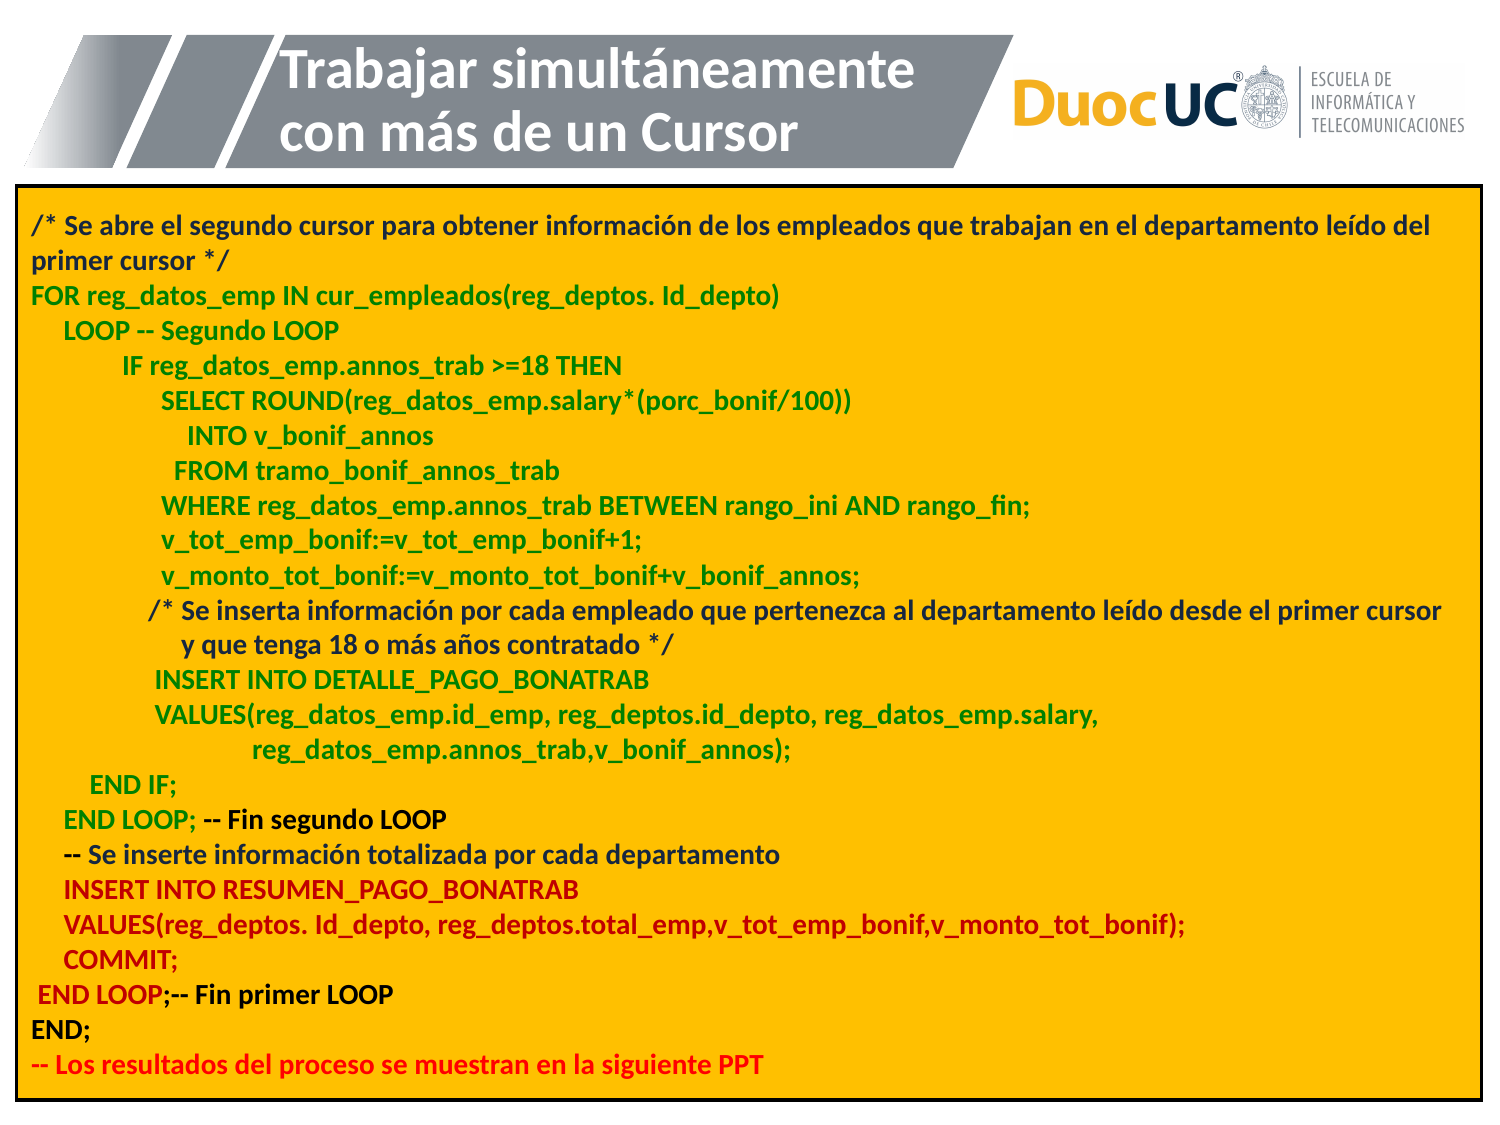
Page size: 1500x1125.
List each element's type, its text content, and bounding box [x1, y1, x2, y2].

text_box /* Se abre el segundo cursor para obtener información de los empleados que trabajan en el departamento leído del primer cursor */ FOR reg_datos_emp IN cur_empleados(reg_deptos. Id_depto) LOOP -- Segundo LOOP IF reg_datos_emp.annos_trab >=18 THEN SELECT ROUND(reg_datos_emp.salary*(porc_bonif/100)) INTO v_bonif_annos FROM tramo_bonif_annos_trab WHERE reg_datos_emp.annos_trab BETWEEN rango_ini AND rango_fin; v_tot_emp_bonif:=v_tot_emp_bonif+1; v_monto_tot_bonif:=v_monto_tot_bonif+v_bonif_annos; /* Se inserta información por cada empleado que pertenezca al departamento leído desde el primer cursor y que tenga 18 o más años contratado */ INSERT INTO DETALLE_PAGO_BONATRAB VALUES(reg_datos_emp.id_emp, reg_deptos.id_depto, reg_datos_emp.salary, reg_datos_emp.annos_trab,v_bonif_annos); END IF; END LOOP; -- Fin segundo LOOP -- Se inserte información totalizada por cada departamento INSERT INTO RESUMEN_PAGO_BONATRAB VALUES(reg_deptos. Id_depto, reg_deptos.total_emp,v_tot_emp_bonif,v_monto_tot_bonif); COMMIT; END LOOP;-- Fin primer LOOP END; -- Los resultados del proceso se muestran en la siguiente PPT [16, 186, 1482, 1101]
picture [1013, 63, 1465, 140]
title Trabajar simultáneamente con más de un Cursor [264, 34, 969, 169]
